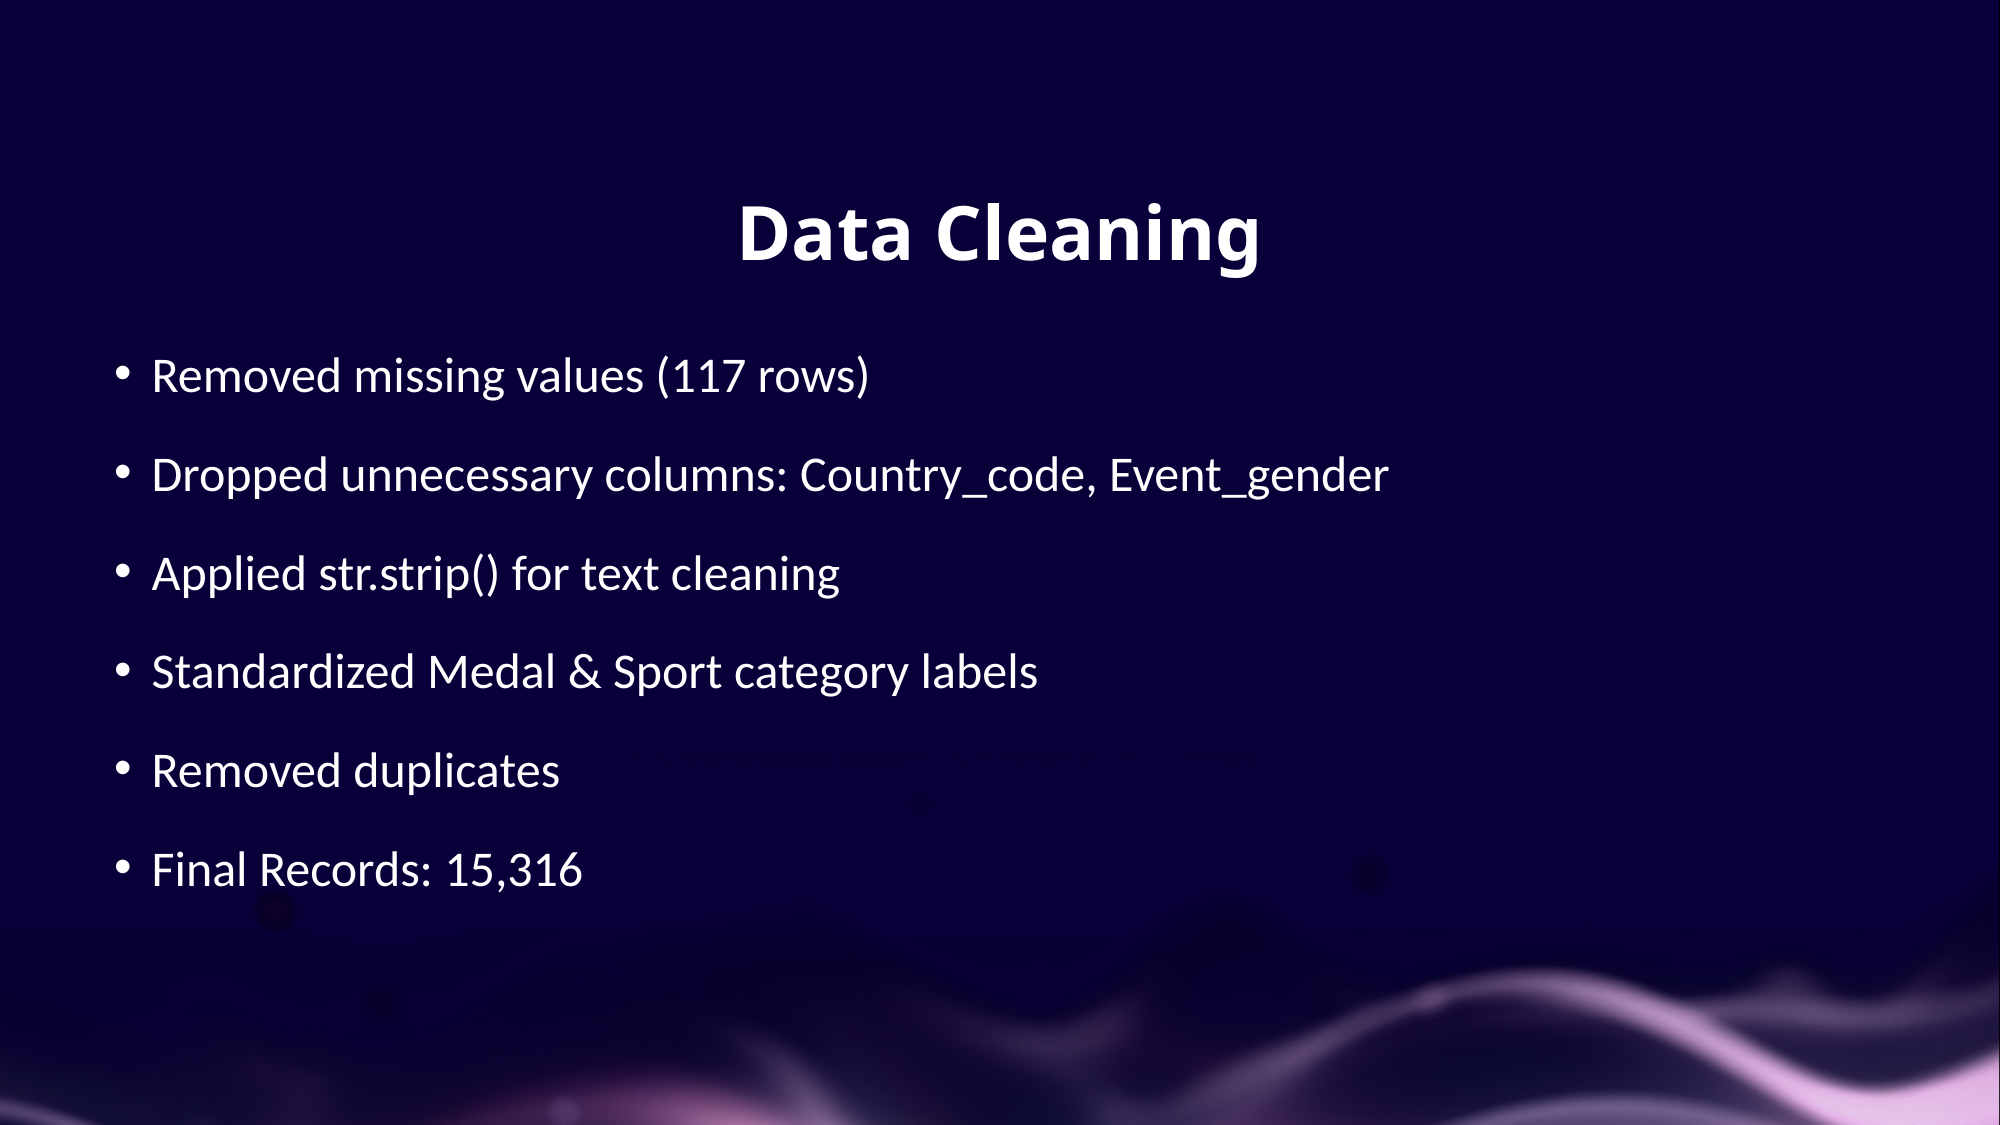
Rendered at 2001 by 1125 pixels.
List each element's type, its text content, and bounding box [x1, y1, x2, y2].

list Removed missing values (117 rows) Dropped unnecessary columns: Country_code, Event_gender Applied str.strip() for text cleaning Standardized Medal & Sport category labels Removed duplicates Final Records: 15,316 [114, 324, 1886, 1013]
title Data Cleaning [114, 120, 1886, 276]
